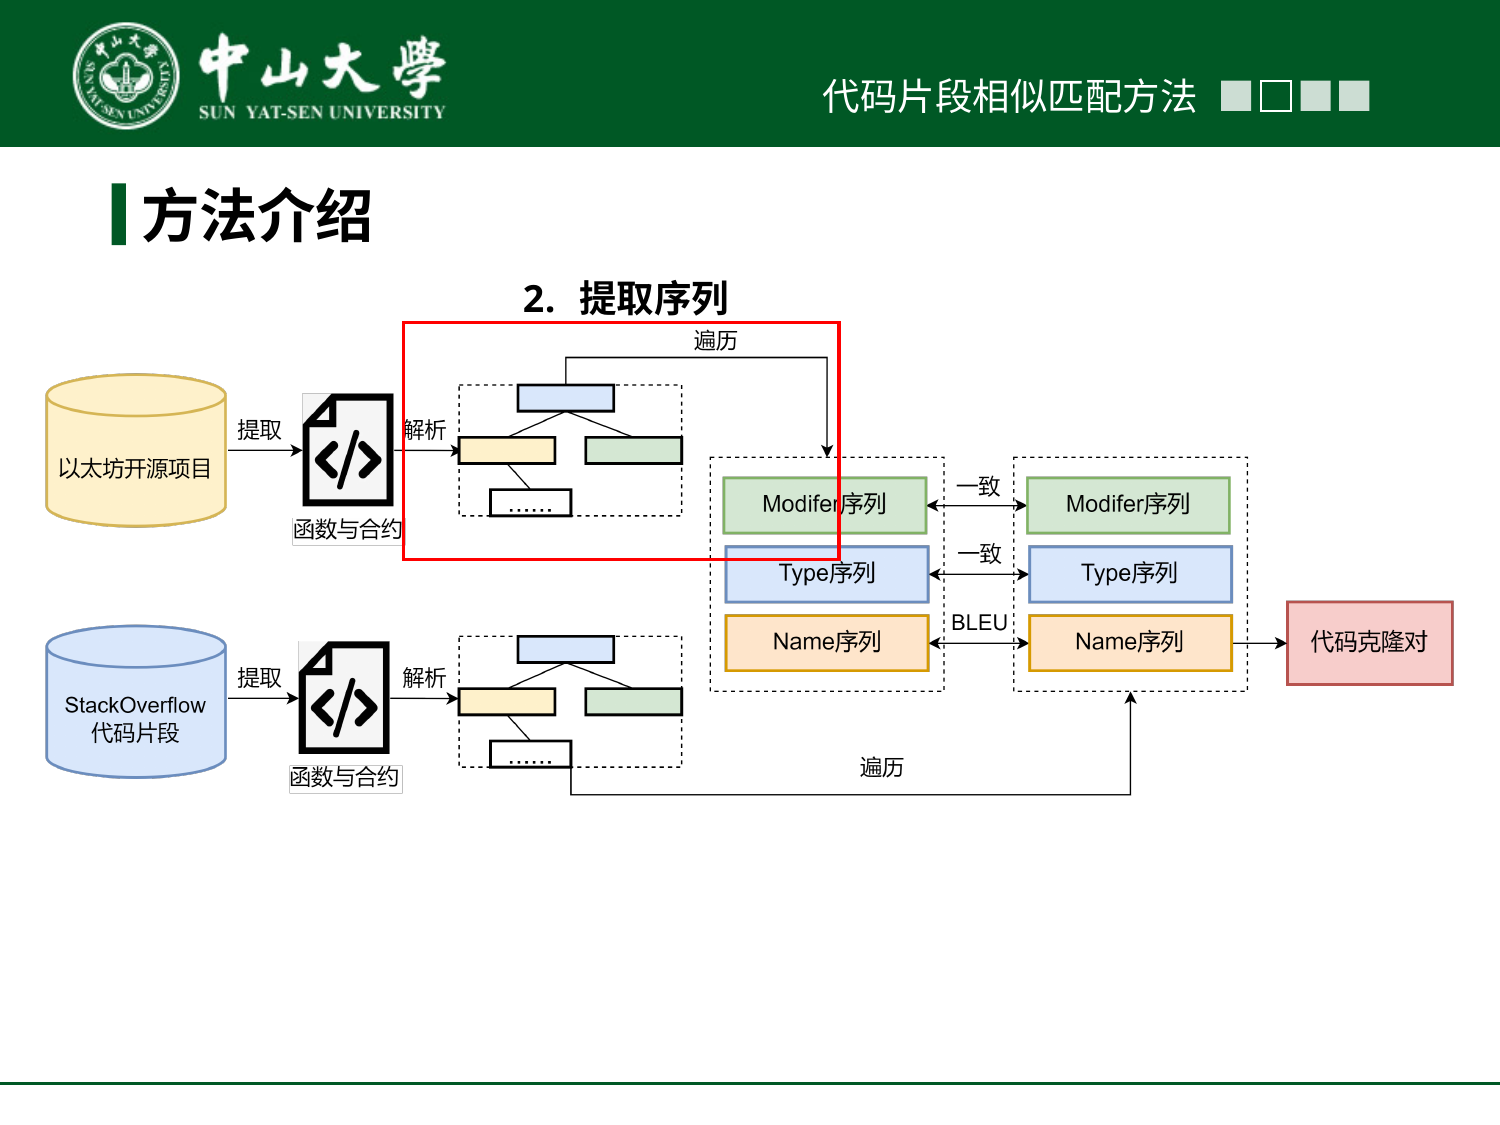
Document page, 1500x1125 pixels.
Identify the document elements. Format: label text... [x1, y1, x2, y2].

text_box [1299, 80, 1332, 112]
text_box 提取序列 [433, 245, 810, 305]
text_box [1220, 80, 1252, 112]
text_box [0, 0, 1500, 148]
text_box [1338, 80, 1370, 112]
picture [32, 305, 1468, 820]
picture [45, 0, 465, 147]
text_box [1260, 80, 1292, 112]
text_box 方法介绍 [126, 171, 389, 257]
text_box [111, 182, 126, 246]
text_box 代码片段相似匹配方法 [807, 65, 1213, 126]
